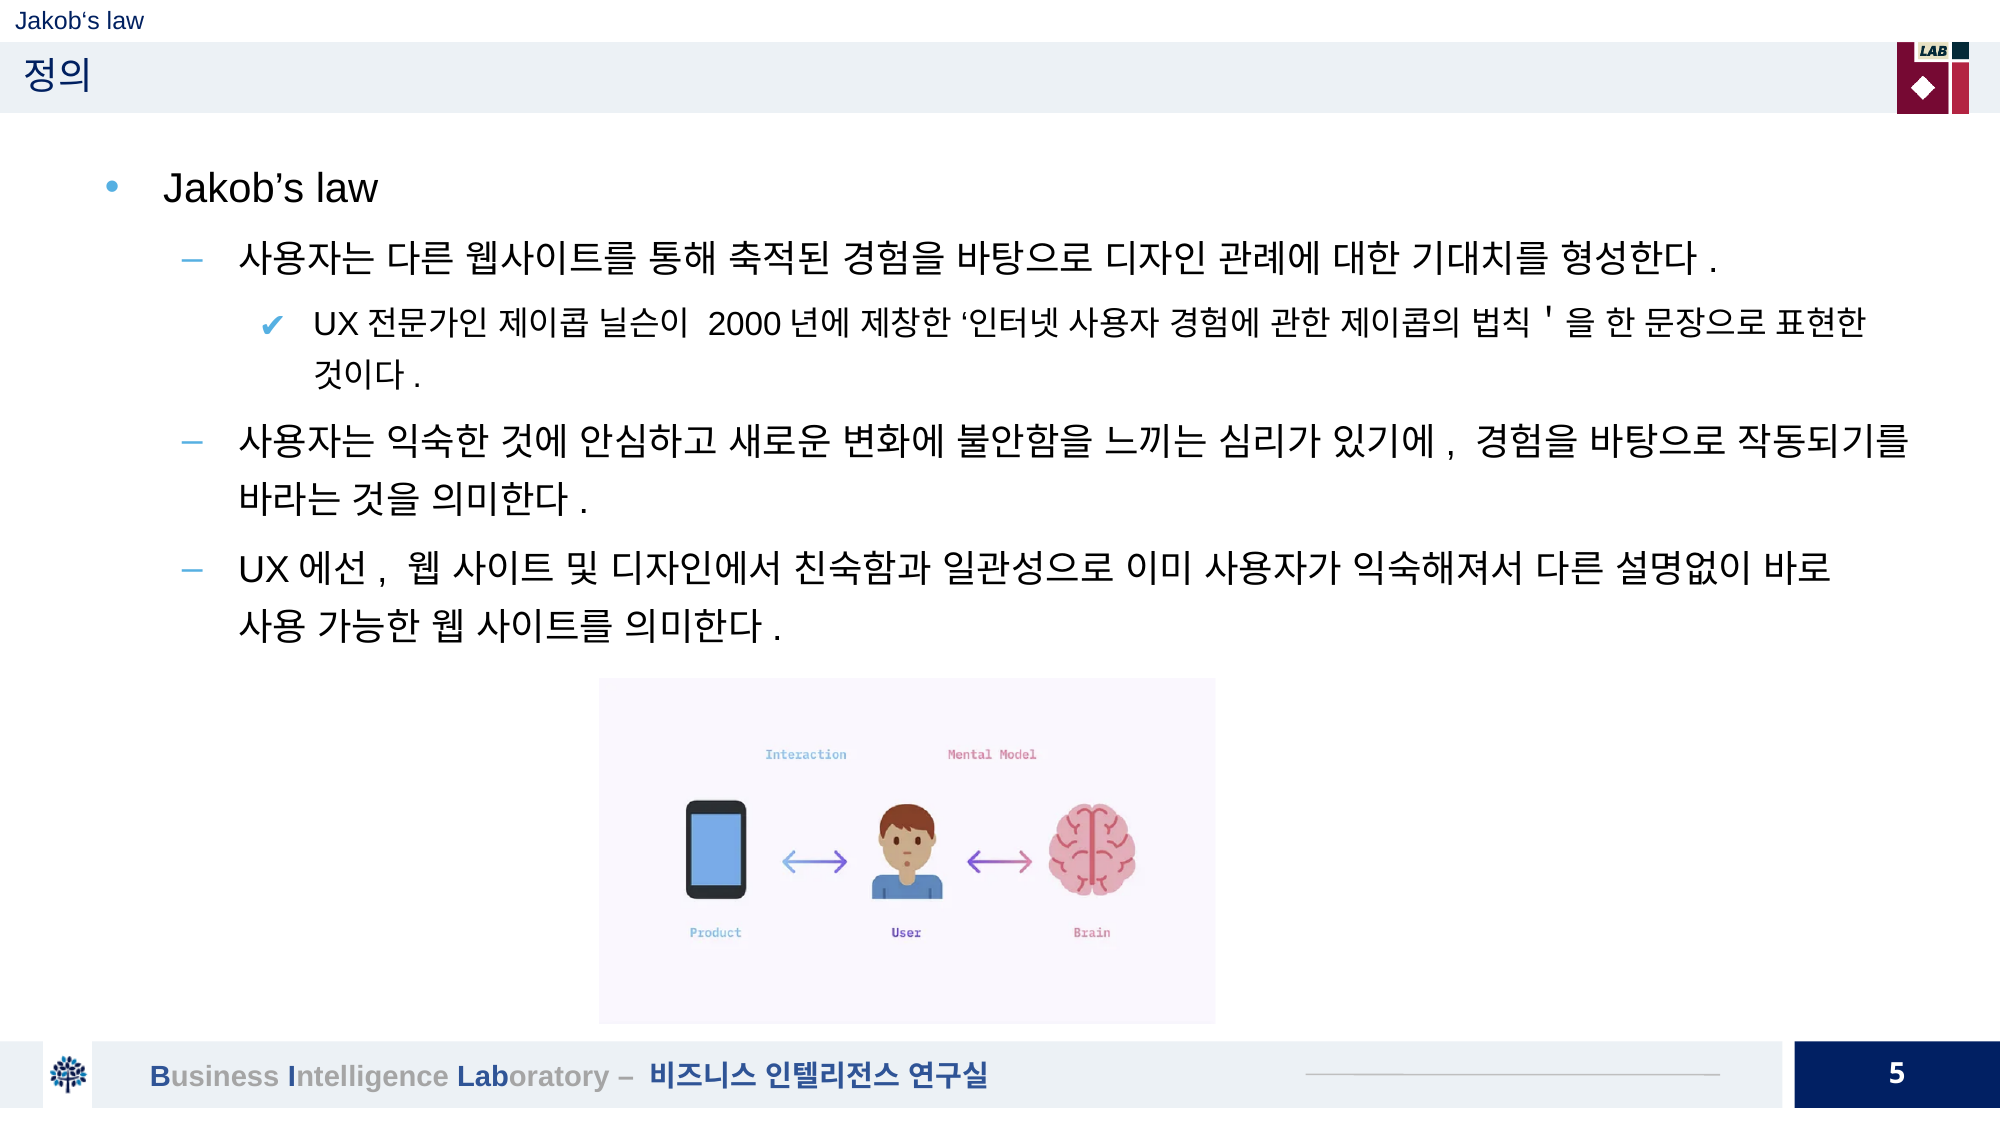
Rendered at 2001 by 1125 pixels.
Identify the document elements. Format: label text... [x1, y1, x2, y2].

subtitle 정의 [0, 42, 1326, 113]
picture [597, 678, 1223, 1025]
title Jakob‘s law [0, 0, 598, 42]
slide_number 5 [1825, 1044, 1970, 1105]
picture [1897, 41, 1969, 114]
list Jakob’s law 사용자는 다른 웹사이트를 통해 축적된 경험을 바탕으로 디자인 관례에 대한 기대치를 형성한다. UX전문가인 제이콥 닐슨이 2000년에 제창한 ‘인터넷 사용자 경험에 관한 제이콥의 법칙＇을 한 문장으로 표현한 것이다. 사용자는 익숙한 것에 안심하고 새로운 변화에 불안함을 느끼는 심리가 있기에, 경험을 바탕으로 작동되기를 바라는 것을 의미한다. UX에선, 웹 사이트 및 디자인에서 친숙함과 일관성으로 이미 사용자가 익숙해져서 다른 설명없이 바로 사용 가능한 웹 사이트를 의미한다. [73, 138, 1927, 1028]
picture [43, 1041, 92, 1108]
